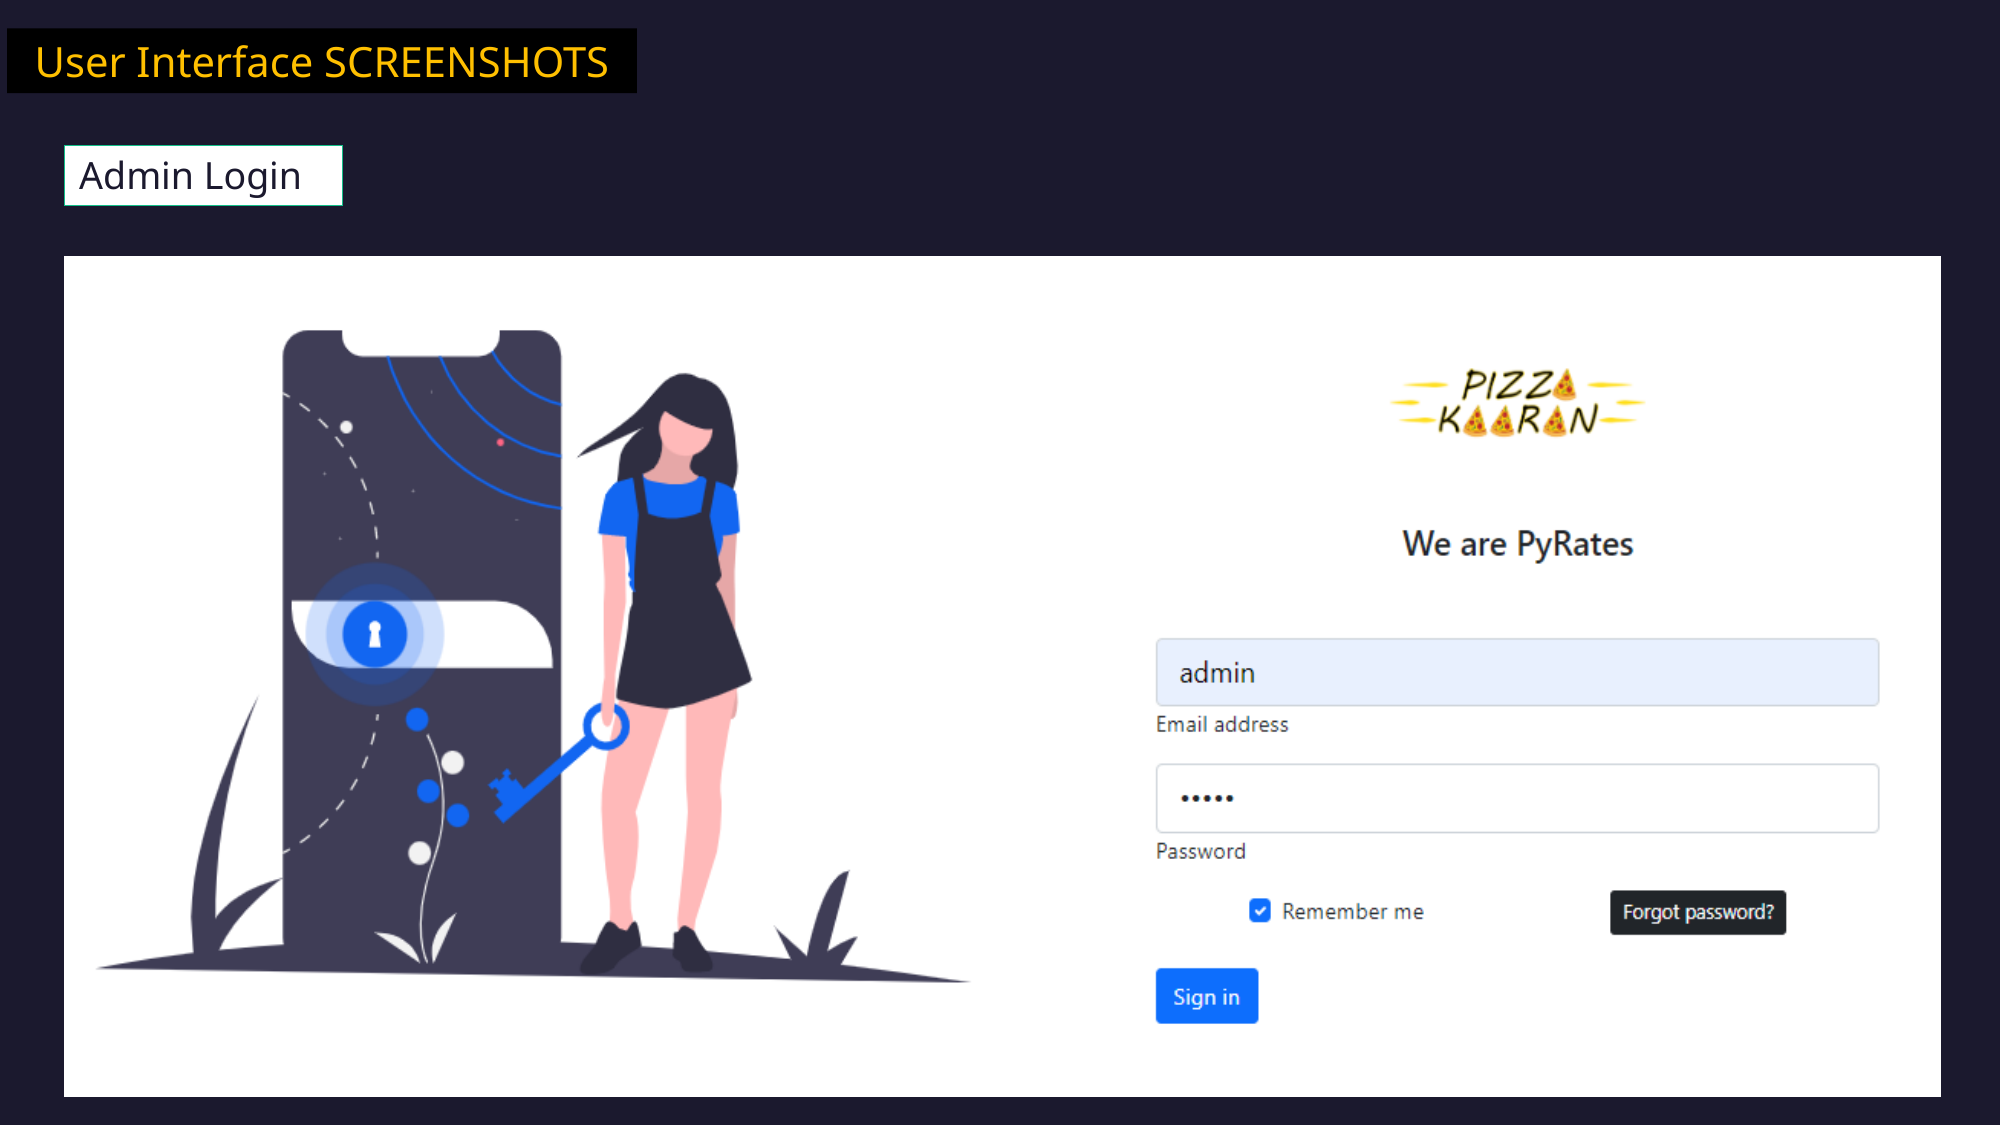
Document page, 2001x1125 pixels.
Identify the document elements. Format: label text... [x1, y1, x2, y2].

text_box Admin Login [64, 145, 343, 206]
picture [64, 256, 1941, 1097]
text_box User Interface SCREENSHOTS [7, 28, 637, 94]
